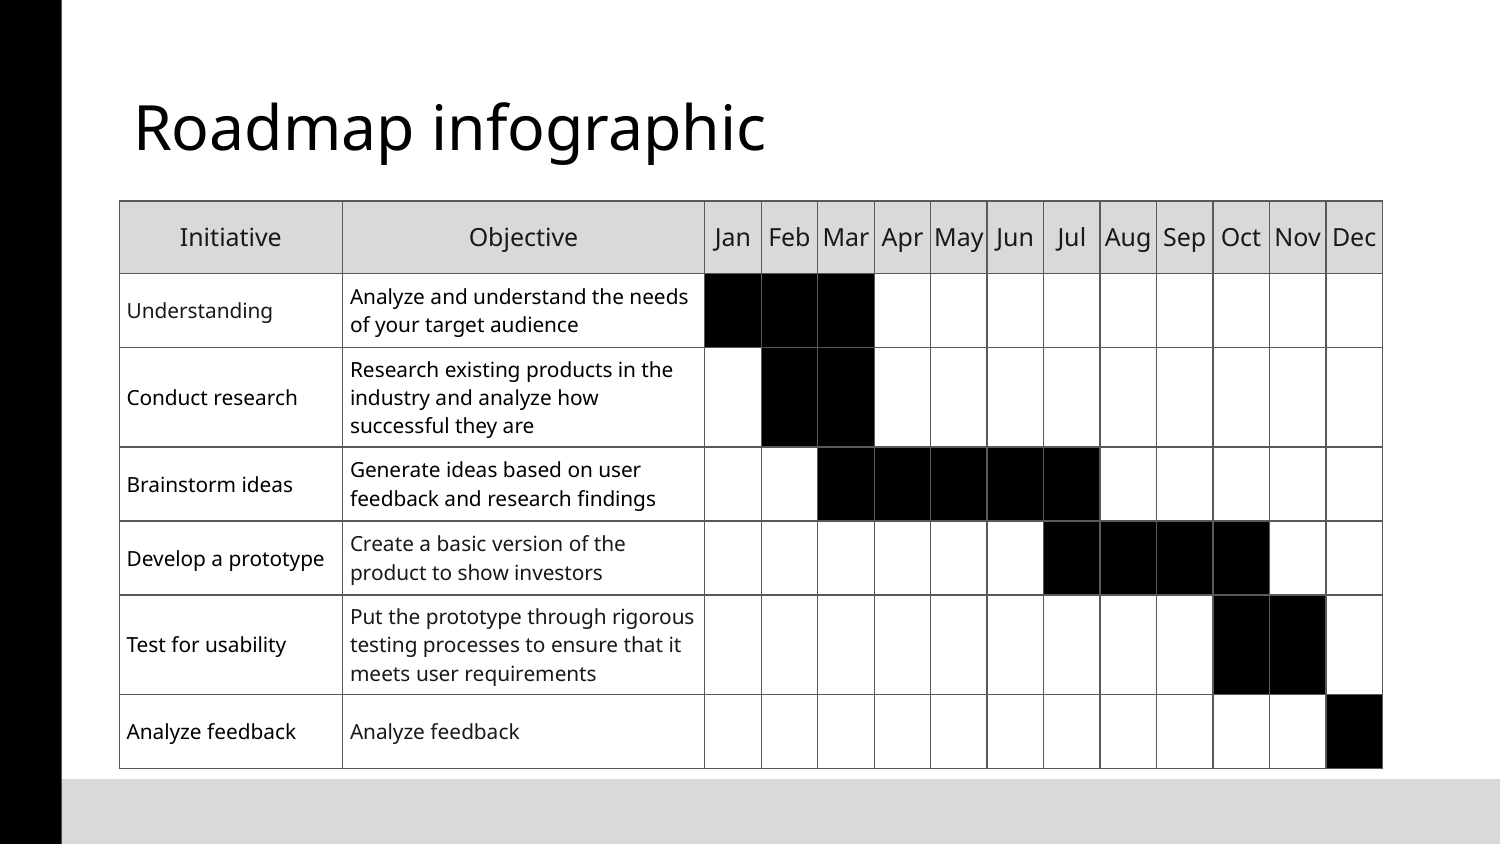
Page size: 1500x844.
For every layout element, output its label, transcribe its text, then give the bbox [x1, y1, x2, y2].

table_cell [1157, 448, 1212, 520]
table_cell Test for usability [120, 596, 342, 694]
table_cell [1270, 596, 1325, 694]
table_cell [818, 695, 874, 768]
table_header Feb [762, 202, 817, 273]
table_cell [705, 274, 761, 347]
table_cell [1327, 348, 1382, 446]
table_cell [1157, 274, 1212, 347]
table_cell [1270, 695, 1325, 768]
table_cell [931, 348, 986, 446]
table_cell [1214, 695, 1269, 768]
table_cell [1214, 348, 1269, 446]
table_header Initiative [120, 202, 342, 273]
table_cell [818, 596, 874, 694]
table_cell [1101, 522, 1156, 594]
table_cell [1157, 695, 1212, 768]
table_header Oct [1214, 202, 1269, 273]
table_cell [988, 695, 1043, 768]
table_cell [1327, 448, 1382, 520]
table_cell [875, 274, 930, 347]
table_cell [988, 522, 1043, 594]
table_cell [705, 448, 761, 520]
table_cell [988, 274, 1043, 347]
table_cell [762, 596, 817, 694]
table_cell [1327, 596, 1382, 694]
table_header Objective [343, 202, 704, 273]
table_cell [705, 522, 761, 594]
table_cell Analyze and understand the needs of your target audience [343, 274, 704, 347]
table_cell [762, 695, 817, 768]
table_cell [1214, 448, 1269, 520]
table_header Dec [1327, 202, 1382, 273]
table_header Sep [1157, 202, 1212, 273]
table_header Jan [705, 202, 761, 273]
table_cell [1044, 695, 1099, 768]
table_header Mar [818, 202, 874, 273]
table_cell [1270, 448, 1325, 520]
table_cell [705, 596, 761, 694]
table_header Nov [1270, 202, 1325, 273]
table_header Jul [1044, 202, 1099, 273]
table_cell [1044, 522, 1099, 594]
table_cell [931, 596, 986, 694]
table_cell [1327, 274, 1382, 347]
table_cell [1327, 695, 1382, 768]
title Roadmap infographic [118, 72, 1382, 167]
table_cell Brainstorm ideas [120, 448, 342, 520]
table_cell Develop a prototype [120, 522, 342, 594]
table_cell [818, 348, 874, 446]
table_cell [988, 448, 1043, 520]
table_cell [875, 448, 930, 520]
table_cell [1214, 274, 1269, 347]
table_cell [1157, 596, 1212, 694]
table_cell [818, 448, 874, 520]
table_cell [1214, 522, 1269, 594]
table_cell Conduct research [120, 348, 342, 446]
table_cell [875, 348, 930, 446]
table_cell [875, 695, 930, 768]
table_header Jun [988, 202, 1043, 273]
table_cell [931, 695, 986, 768]
table_cell [988, 596, 1043, 694]
table_cell [1214, 596, 1269, 694]
table_cell [1270, 348, 1325, 446]
table_header May [931, 202, 986, 273]
table_cell [762, 348, 817, 446]
table_cell [1101, 274, 1156, 347]
table_cell [931, 522, 986, 594]
table_cell Research existing products in the industry and analyze how successful they are [343, 348, 704, 446]
table_cell [1044, 448, 1099, 520]
table_cell [1157, 348, 1212, 446]
table_header Aug [1101, 202, 1156, 273]
table_cell [762, 448, 817, 520]
table_cell [1101, 348, 1156, 446]
table_cell [1101, 448, 1156, 520]
table_cell [762, 274, 817, 347]
table_cell [1270, 522, 1325, 594]
table_cell Put the prototype through rigorous testing processes to ensure that it meets user requirements [343, 596, 704, 694]
table_cell [1044, 348, 1099, 446]
table_cell Generate ideas based on user feedback and research findings [343, 448, 704, 520]
table_cell [875, 522, 930, 594]
table_cell [988, 348, 1043, 446]
table_cell Create a basic version of the product to show investors [343, 522, 704, 594]
table_cell Analyze feedback [343, 695, 704, 768]
table_cell [1101, 695, 1156, 768]
table_header Apr [875, 202, 930, 273]
table_cell [1327, 522, 1382, 594]
table_cell [1101, 596, 1156, 694]
table_cell [1044, 274, 1099, 347]
table_cell [762, 522, 817, 594]
table_cell [1157, 522, 1212, 594]
table_cell Understanding [120, 274, 342, 347]
table_cell [931, 274, 986, 347]
table_cell [931, 448, 986, 520]
table_cell [818, 522, 874, 594]
table_cell [875, 596, 930, 694]
table_cell [1270, 274, 1325, 347]
table_cell Analyze feedback [120, 695, 342, 768]
table_cell [1044, 596, 1099, 694]
table_cell [705, 348, 761, 446]
table_cell [705, 695, 761, 768]
table_cell [818, 274, 874, 347]
